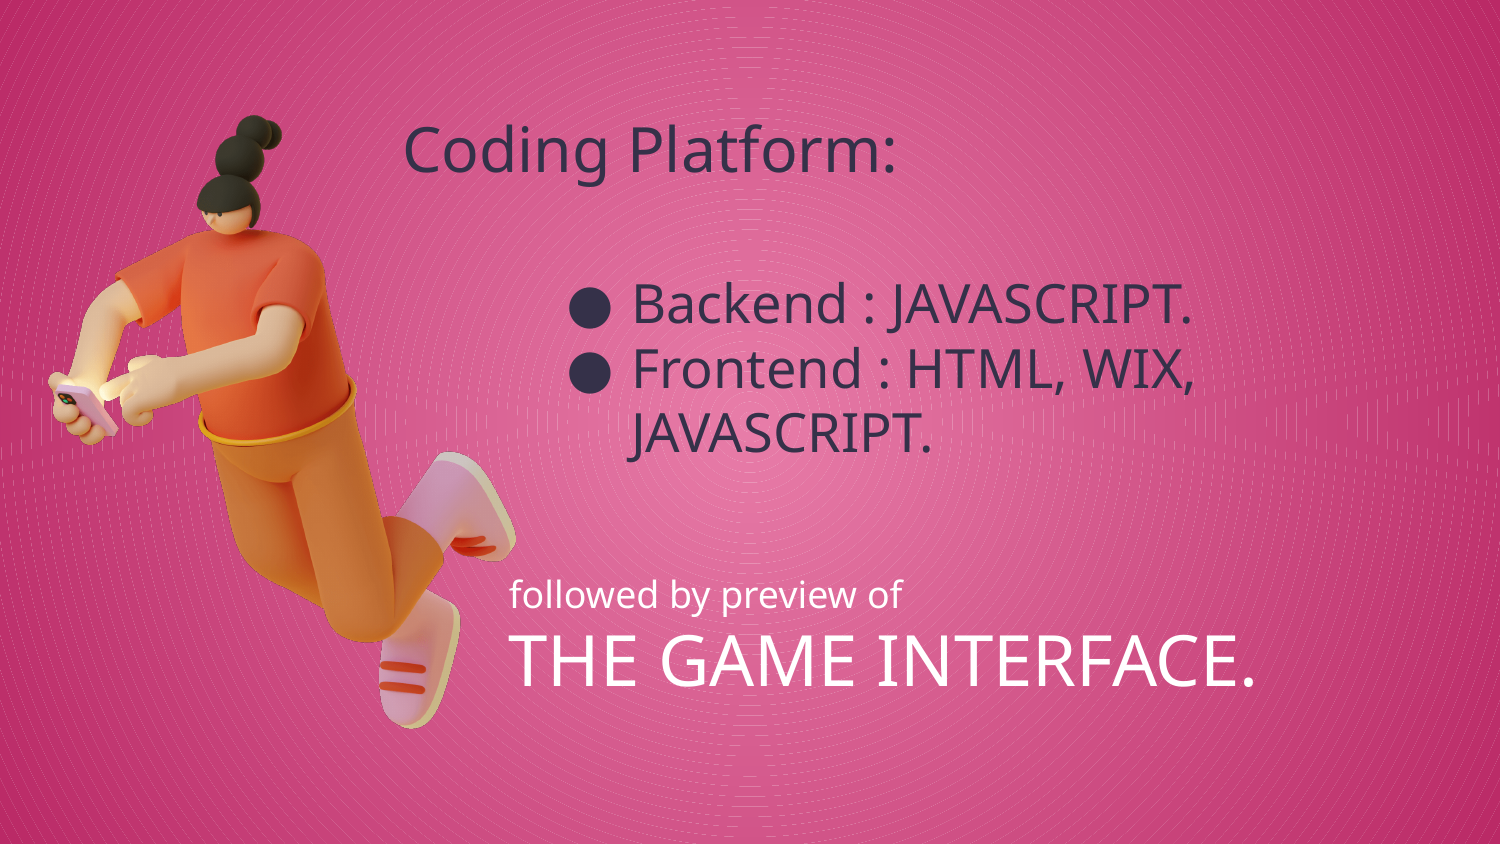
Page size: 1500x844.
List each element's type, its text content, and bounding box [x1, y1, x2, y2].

text_box followed by preview of THE GAME INTERFACE. [493, 555, 1500, 716]
picture [48, 115, 516, 729]
text_box Coding Platform: [386, 95, 1301, 201]
text_box Backend : JAVASCRIPT. Frontend : HTML, WIX, JAVASCRIPT. [540, 253, 1357, 479]
